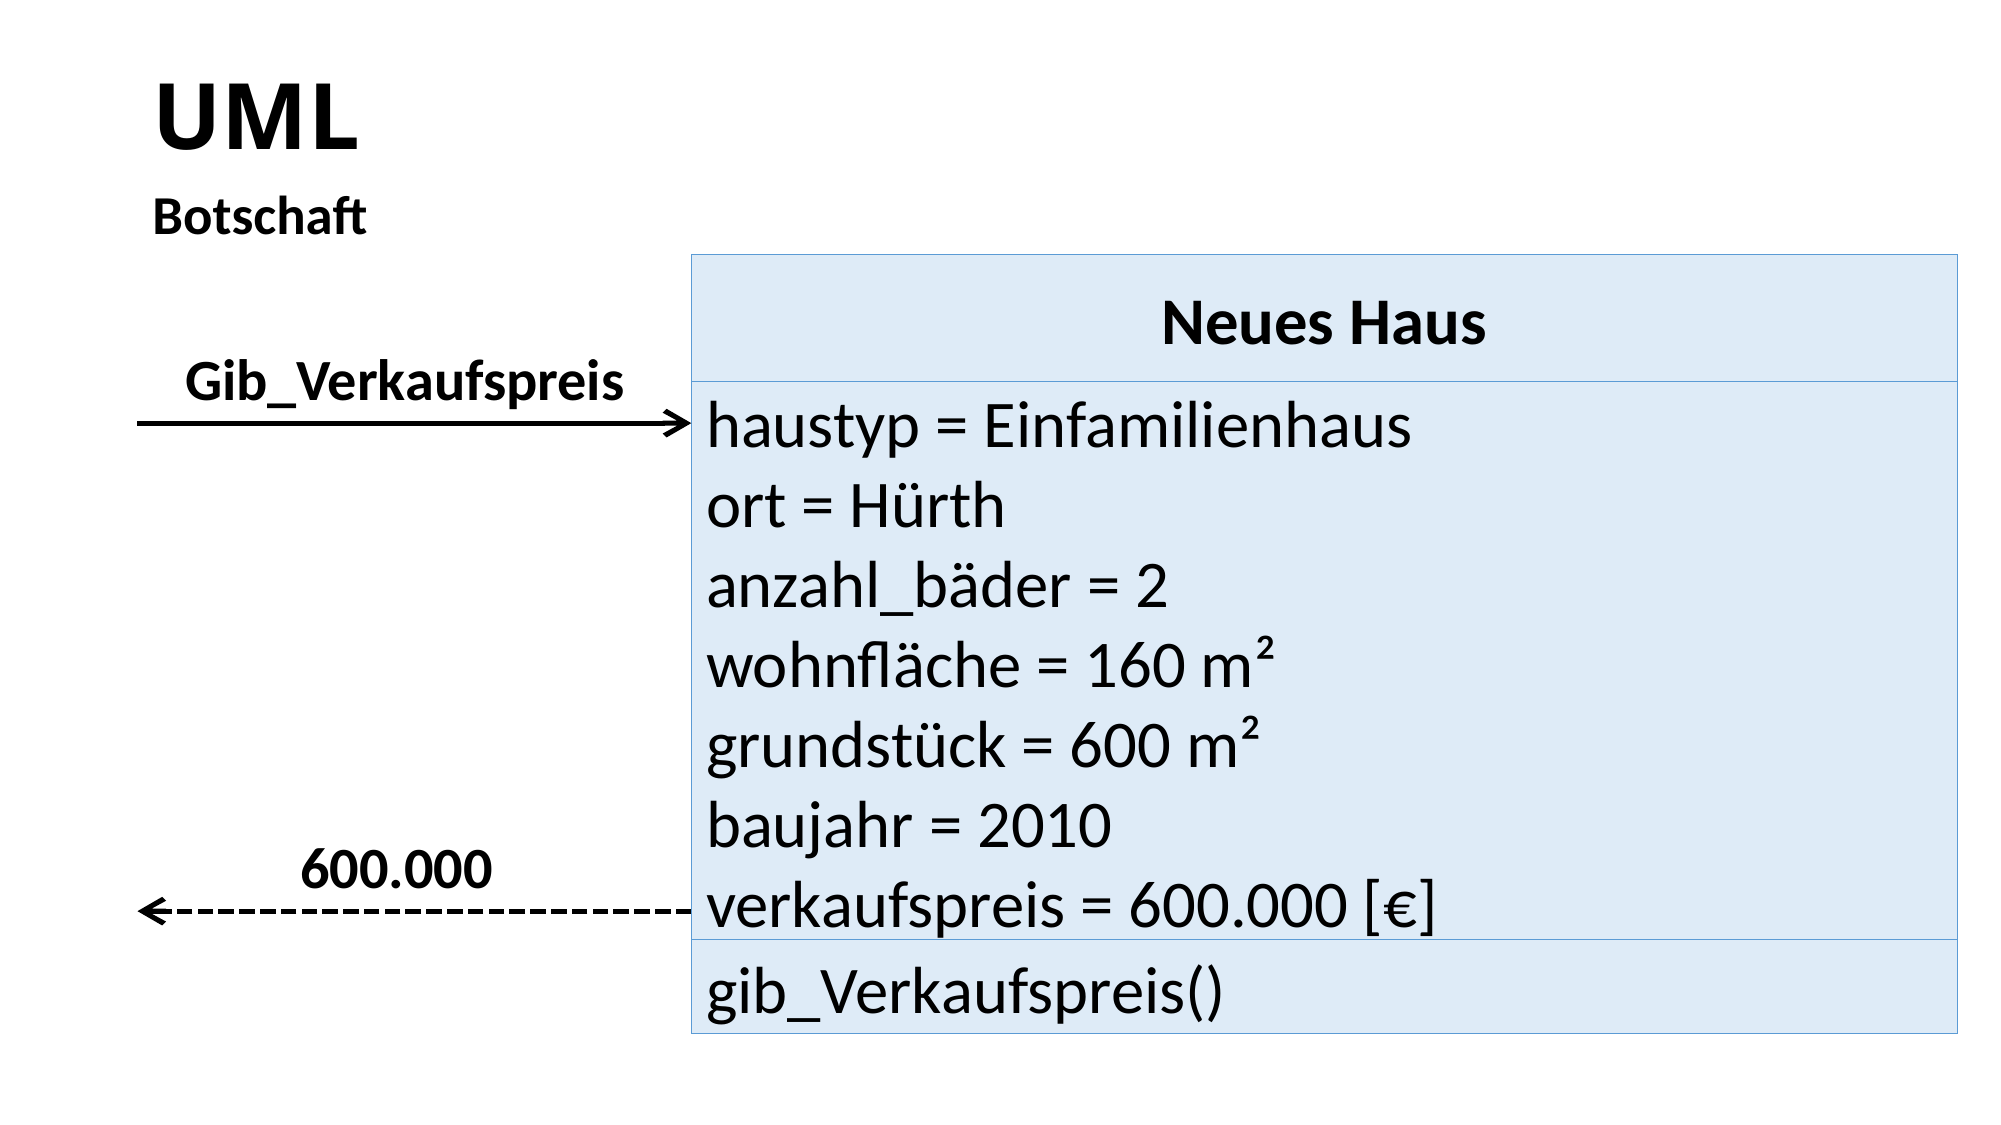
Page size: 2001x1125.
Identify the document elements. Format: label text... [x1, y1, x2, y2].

title UML [137, 59, 1863, 179]
text_box gib_Verkaufspreis() [691, 939, 1958, 1034]
list Botschaft [137, 179, 1863, 255]
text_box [137, 822, 692, 912]
text_box haustyp = Einfamilienhaus ort = Hürth anzahl_bäder = 2 wohnfläche = 160 m² grundstück = 600 m² baujahr = 2010 verkaufspreis = 600.000 [€] [691, 381, 1958, 939]
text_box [137, 334, 692, 424]
text_box Neues Haus [691, 254, 1958, 381]
